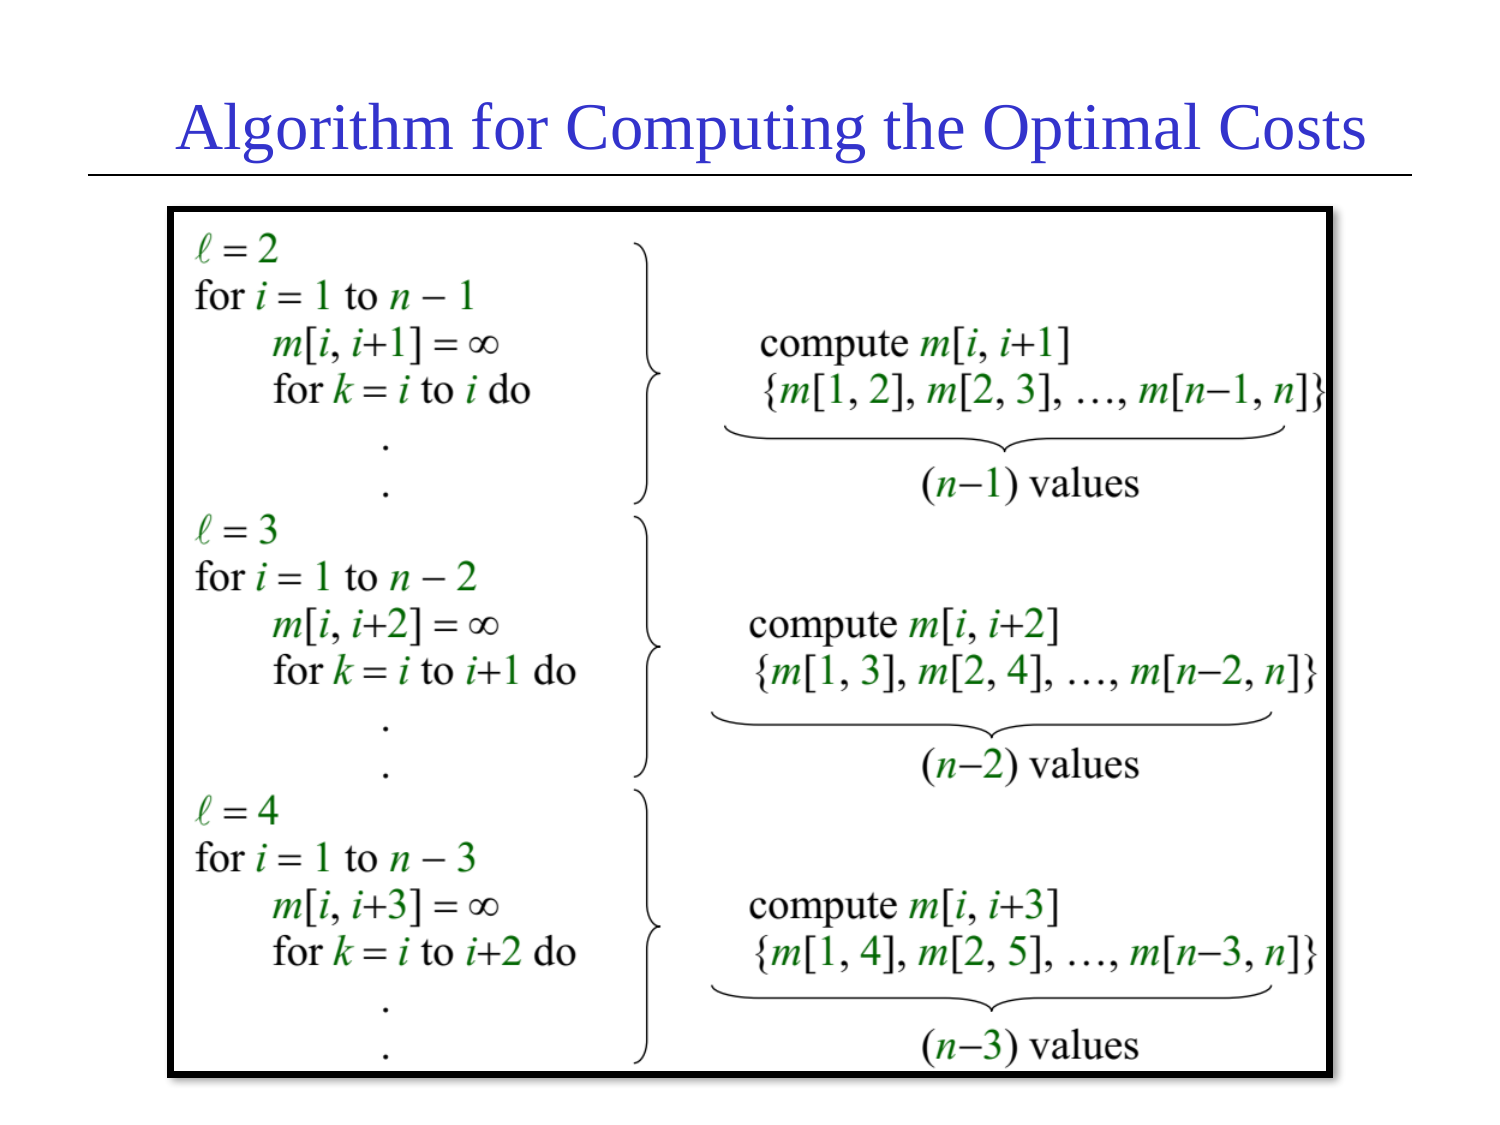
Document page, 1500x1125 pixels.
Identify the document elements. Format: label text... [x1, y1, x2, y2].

picture [173, 212, 1327, 1072]
title Algorithm for Computing the Optimal Costs [49, 30, 1451, 272]
